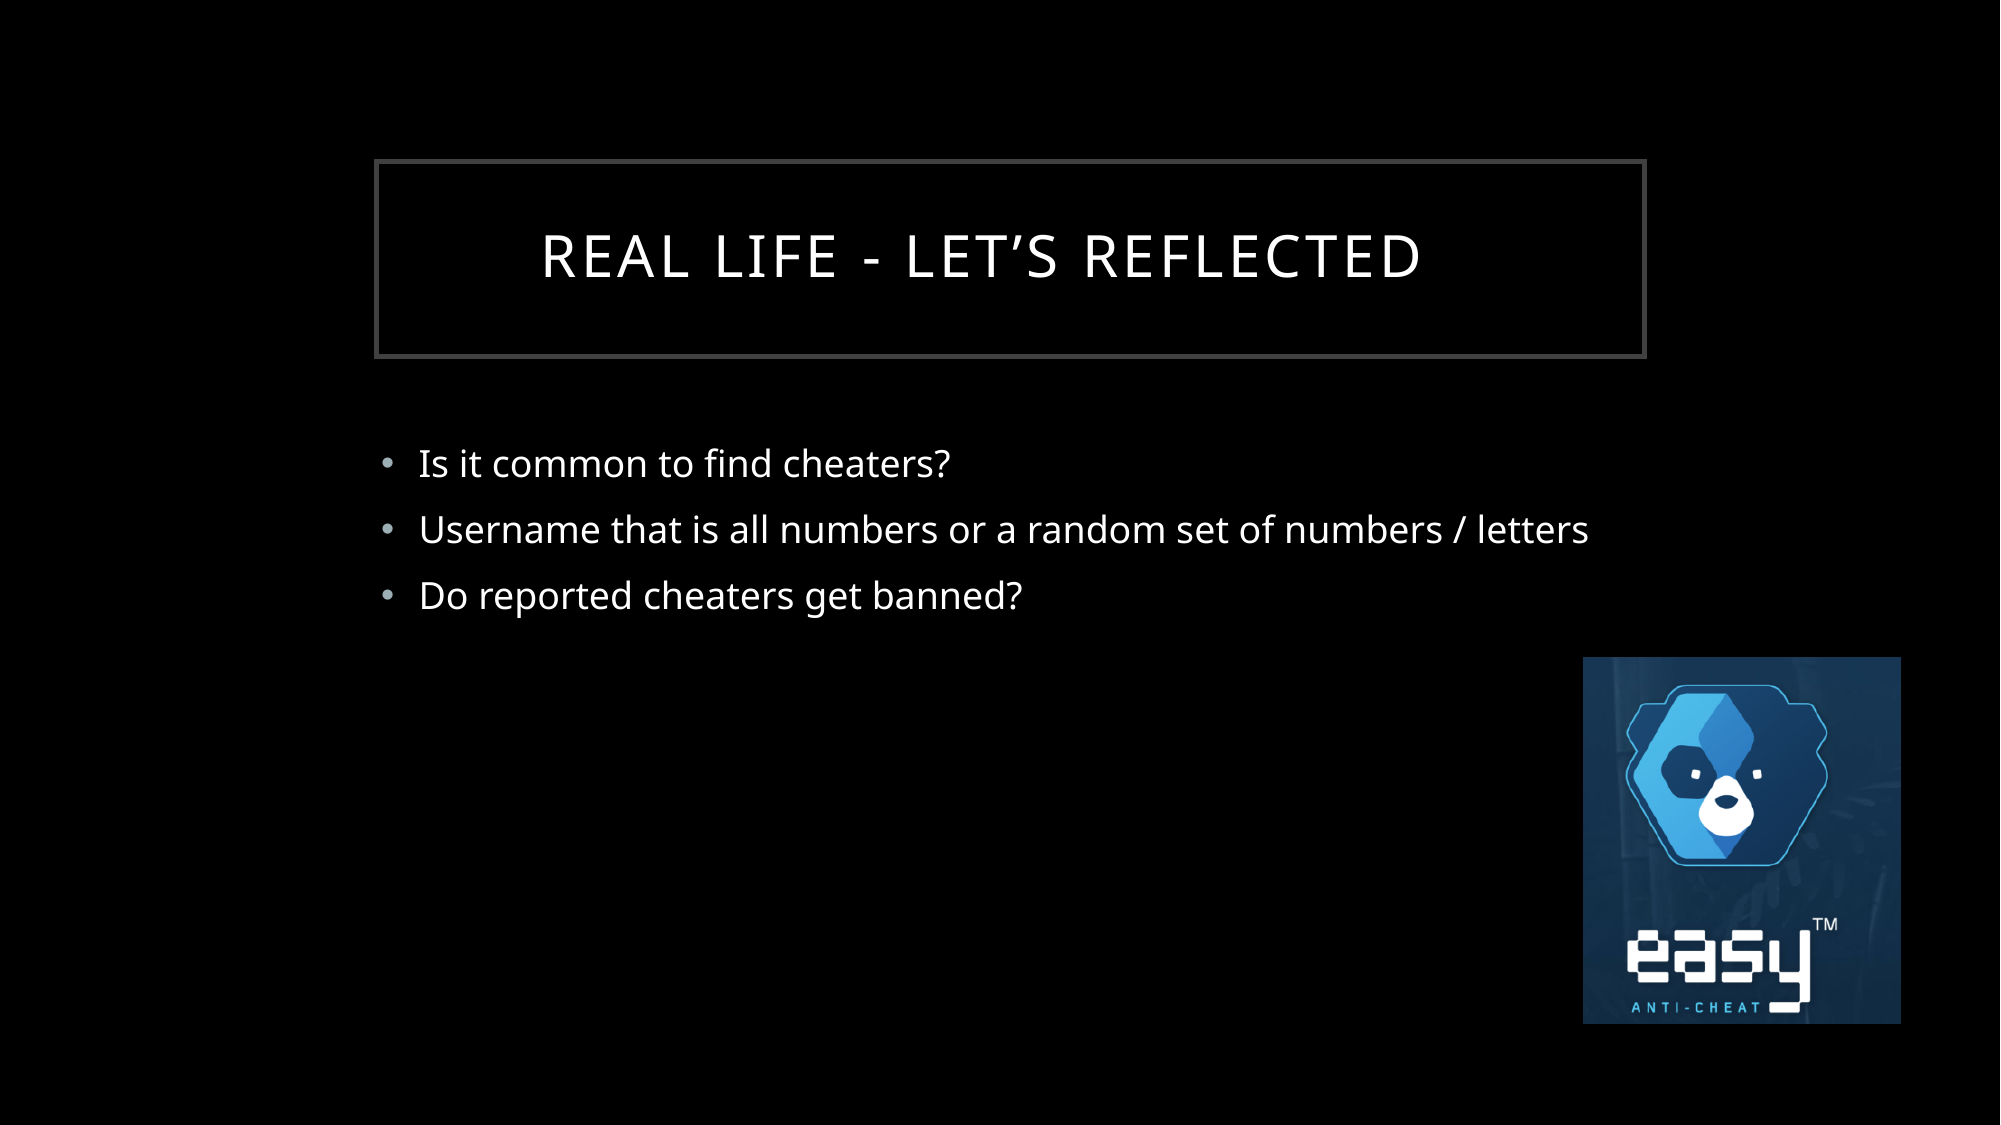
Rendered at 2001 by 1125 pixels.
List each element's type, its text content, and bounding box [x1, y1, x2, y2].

list Is it common to find cheaters? Username that is all numbers or a random set of numbers / letters Do reported cheaters get banned? [366, 432, 1634, 942]
title Real life - let’s reflected [374, 159, 1647, 359]
picture [1583, 657, 1901, 1024]
